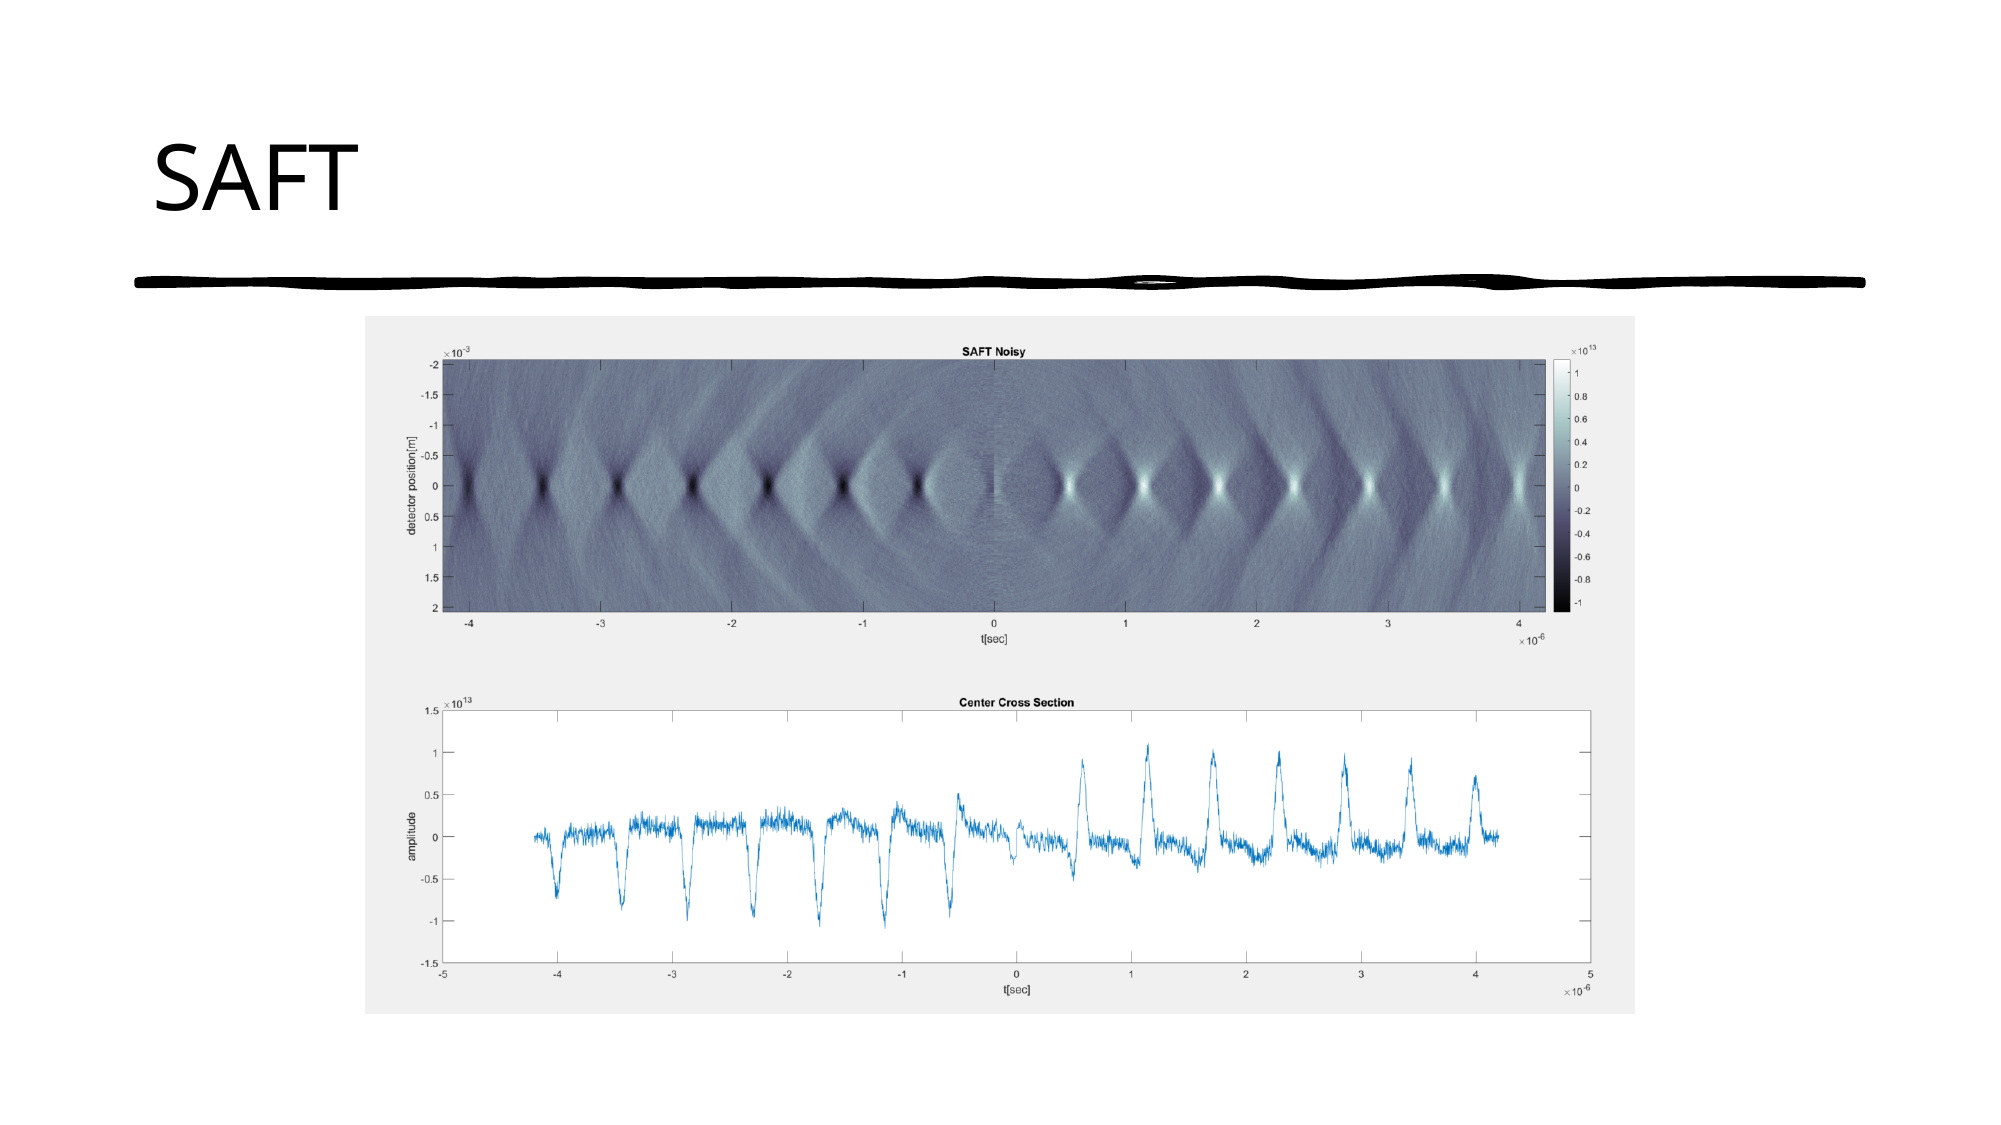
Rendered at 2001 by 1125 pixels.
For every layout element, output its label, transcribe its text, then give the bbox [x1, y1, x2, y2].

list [365, 316, 1635, 1015]
title SAFT [137, 59, 1863, 278]
